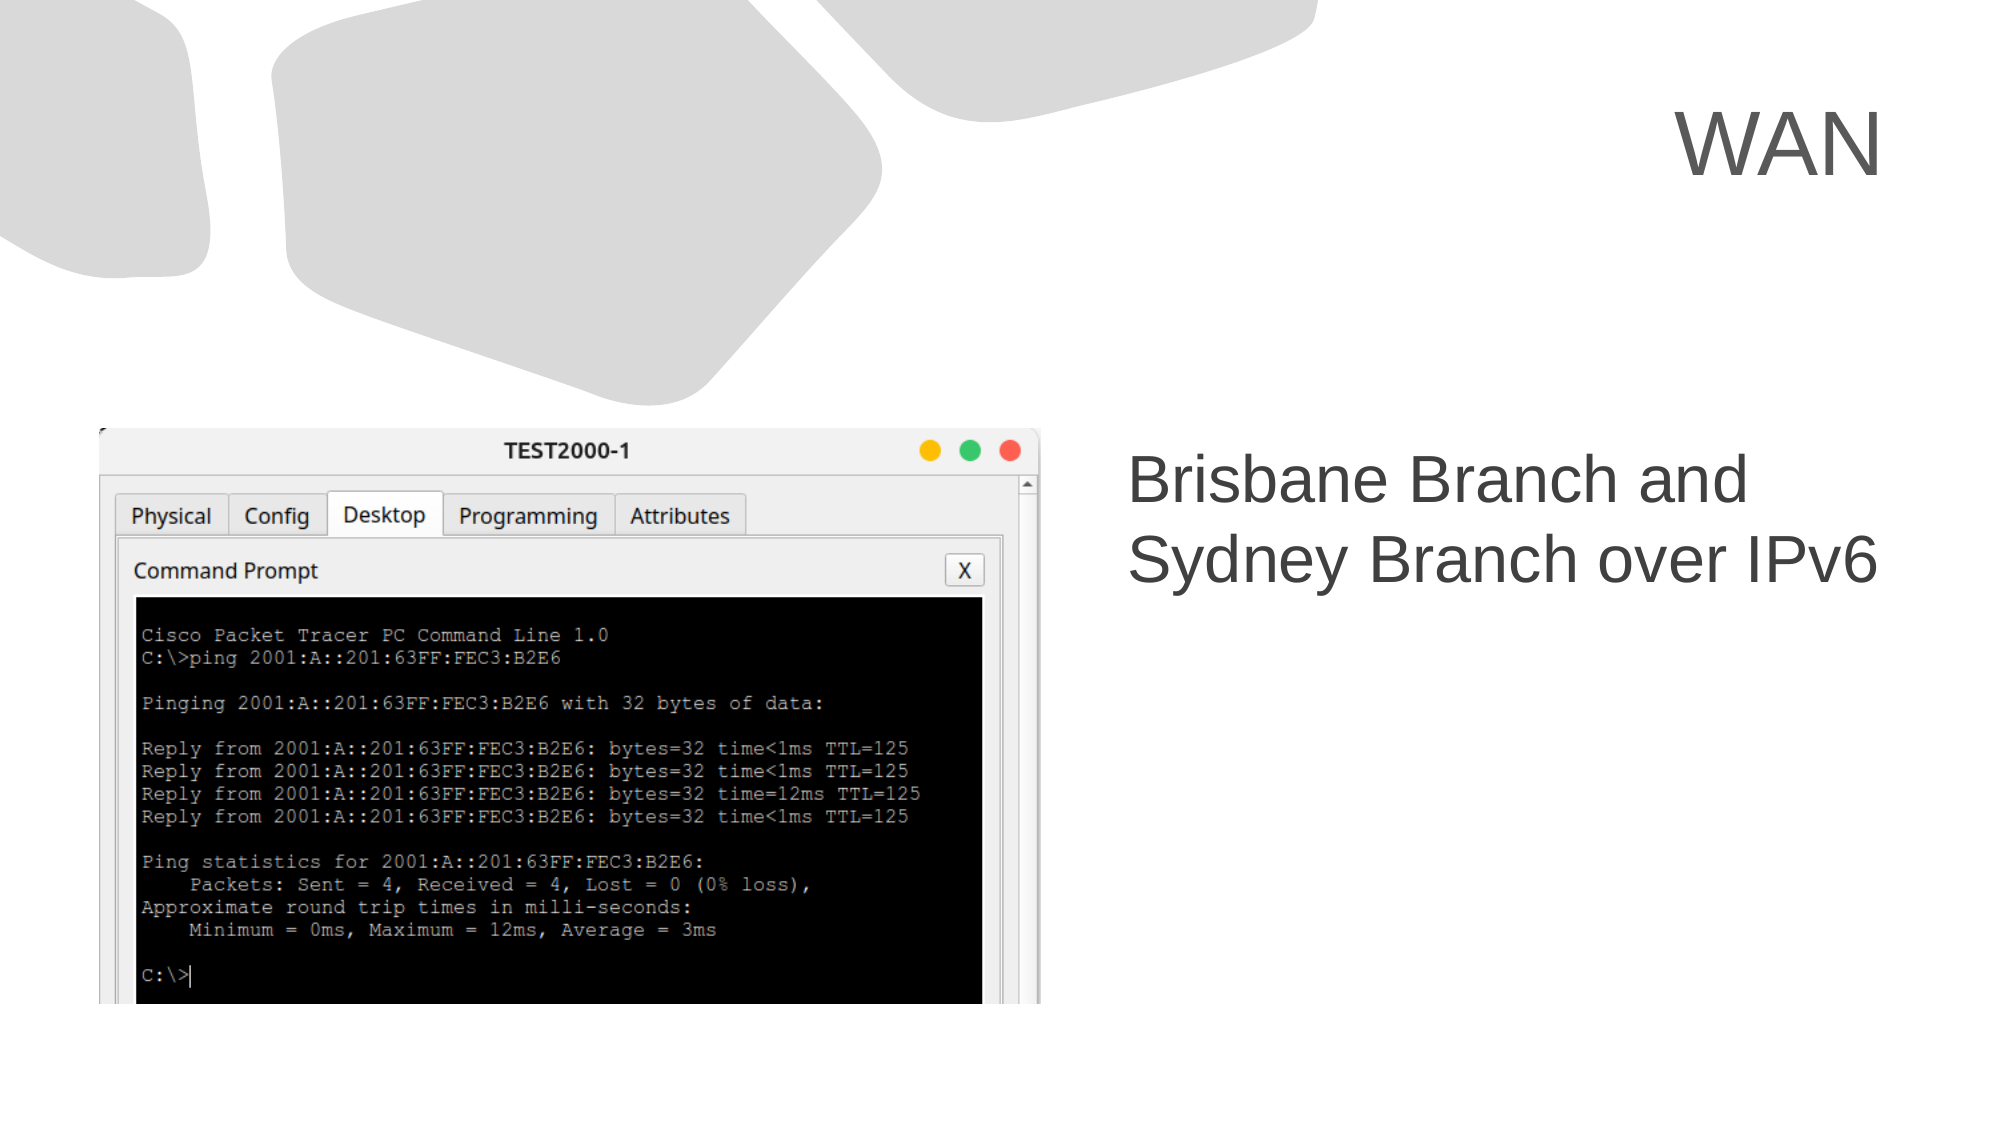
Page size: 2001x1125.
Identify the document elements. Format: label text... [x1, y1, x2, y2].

title WAN [99, 45, 1900, 233]
text_box Brisbane Branch and Sydney Branch over IPv6 [1112, 428, 1905, 604]
picture [99, 428, 1041, 1004]
